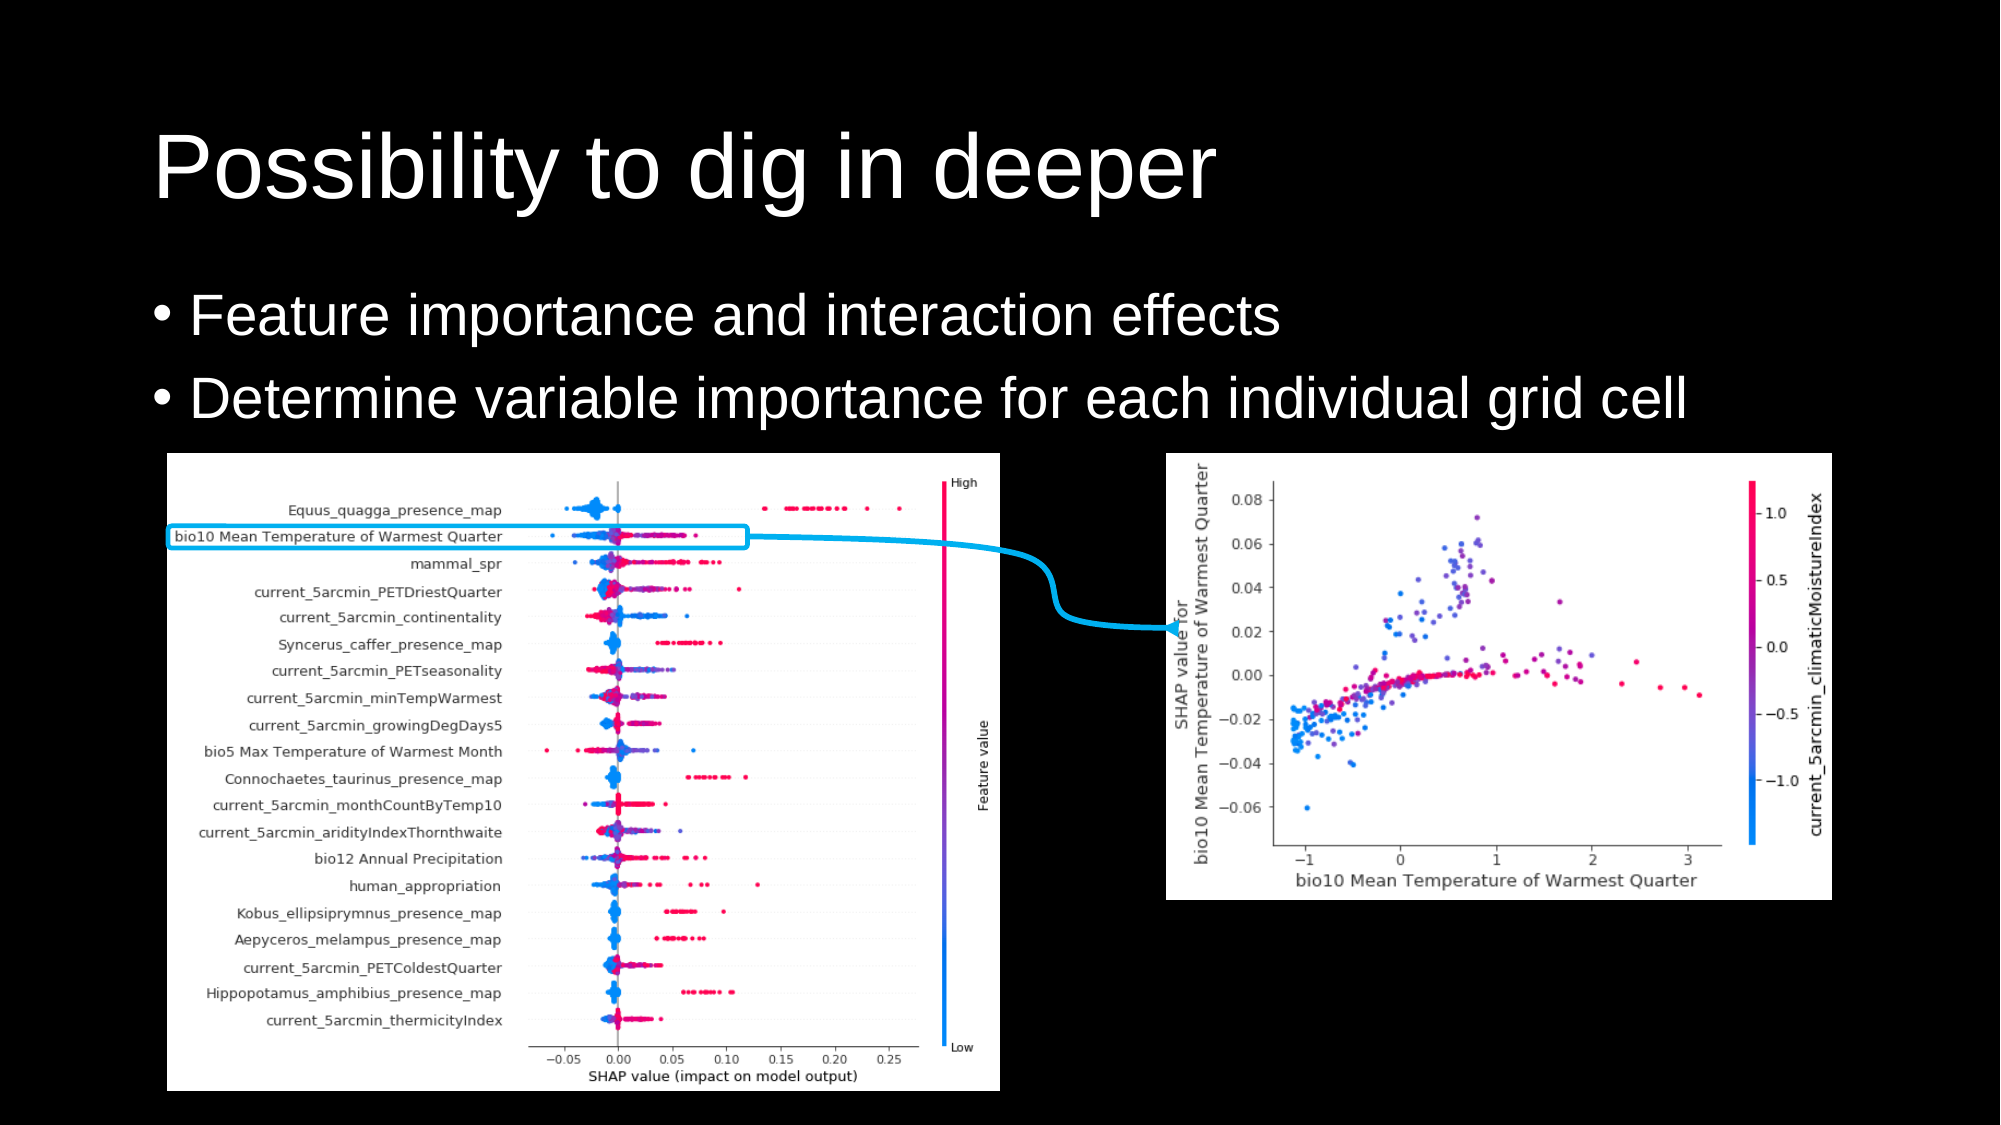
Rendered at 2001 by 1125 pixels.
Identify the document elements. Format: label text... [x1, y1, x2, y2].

picture [1166, 453, 1832, 900]
picture [167, 540, 1000, 1092]
list Feature importance and interaction effects Determine variable importance for each individual grid cell [137, 277, 1863, 1014]
picture [167, 453, 1000, 546]
picture [171, 529, 744, 545]
text_box [1000, 549, 1166, 631]
title Possibility to dig in deeper [137, 59, 1863, 277]
